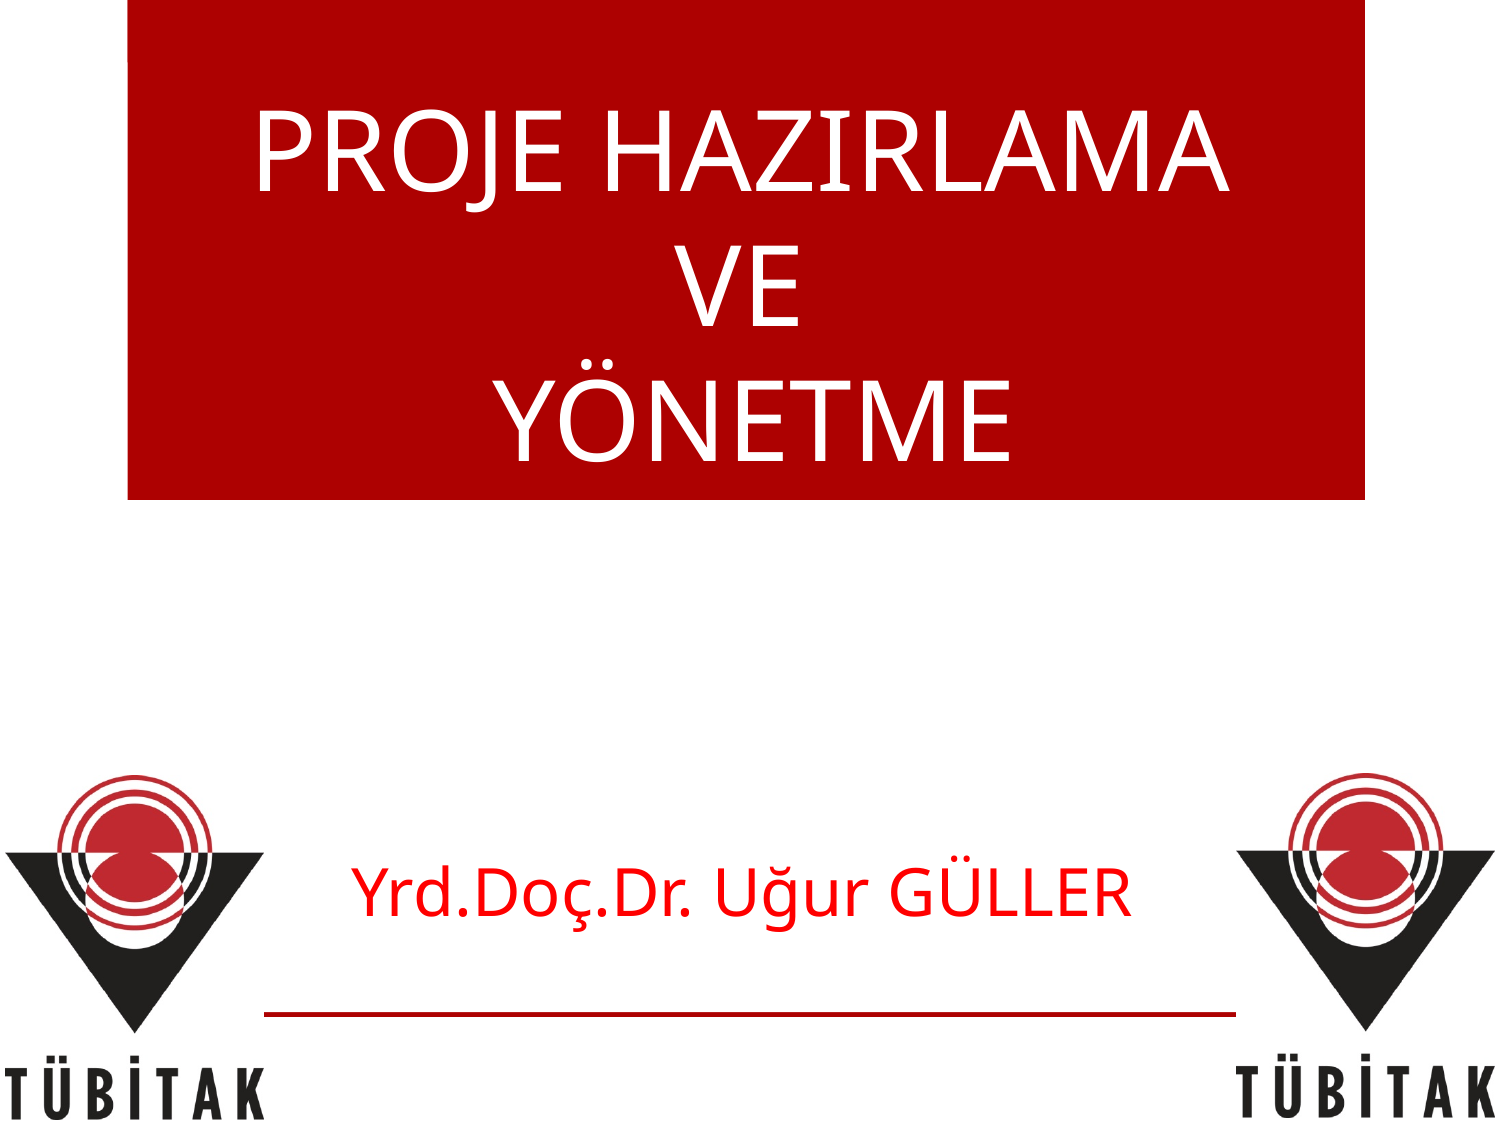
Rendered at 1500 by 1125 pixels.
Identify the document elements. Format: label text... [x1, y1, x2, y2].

title PROJE HAZIRLAMA VE YÖNETME [135, 241, 1374, 492]
picture [1235, 772, 1495, 1119]
picture [5, 774, 265, 1120]
text_box Yrd.Doç.Dr. Uğur GÜLLER [123, 621, 1362, 1008]
